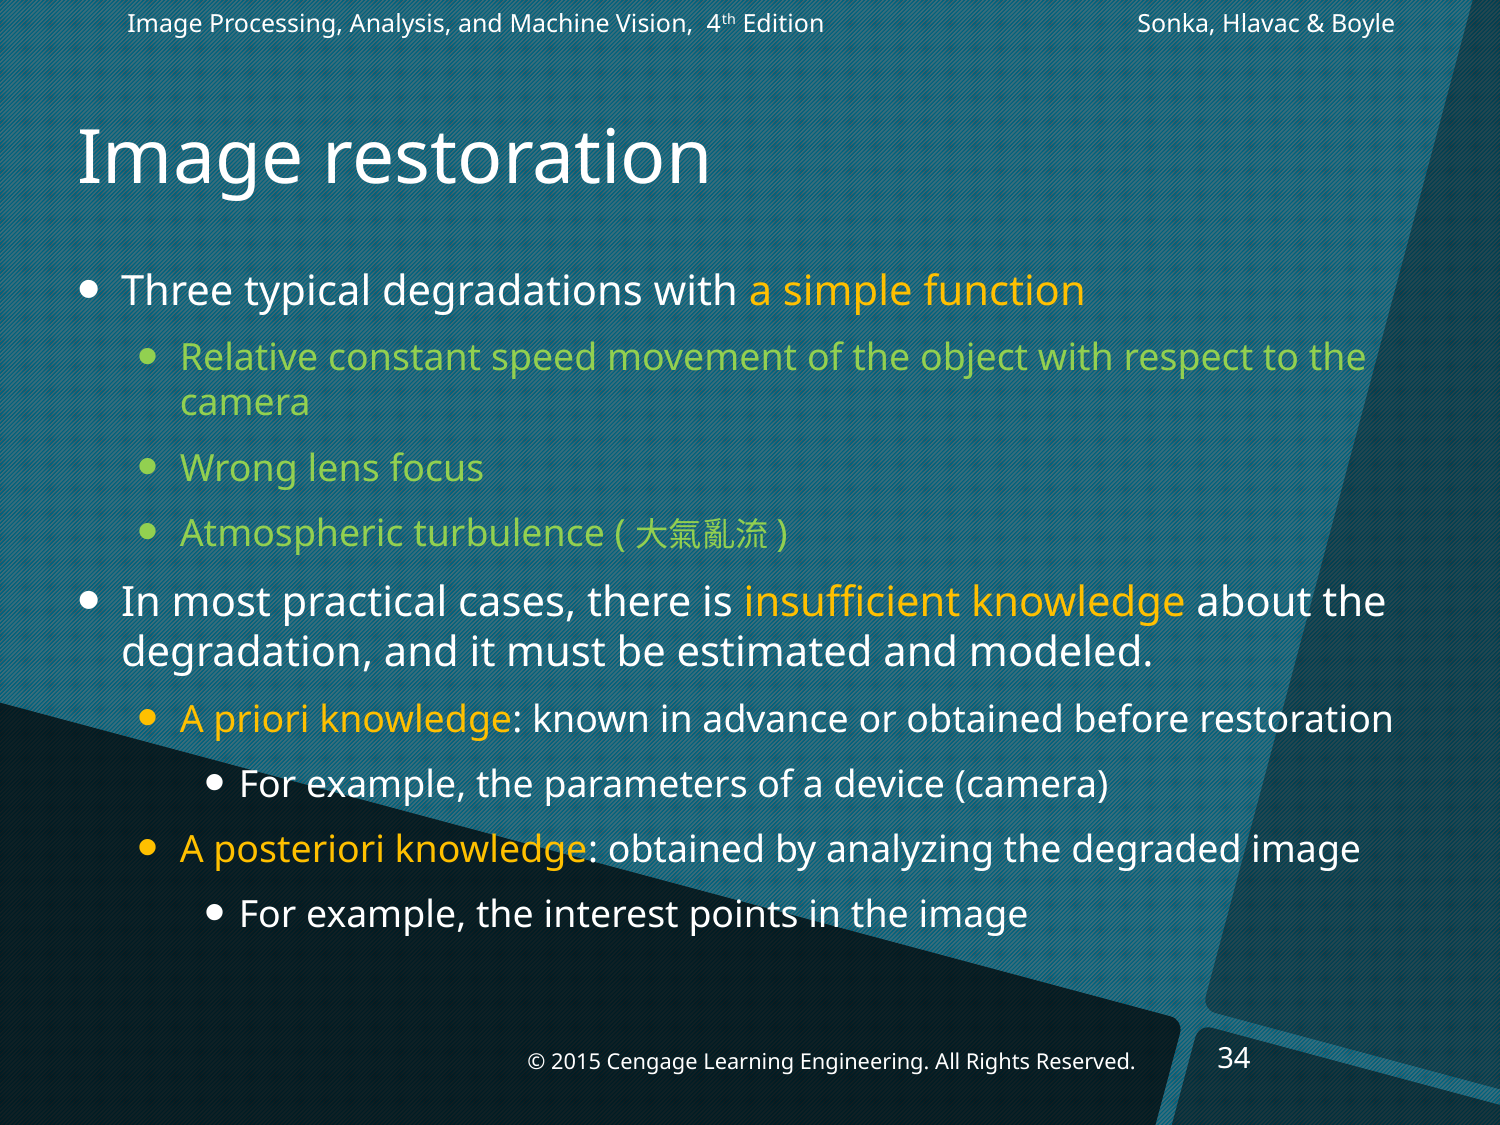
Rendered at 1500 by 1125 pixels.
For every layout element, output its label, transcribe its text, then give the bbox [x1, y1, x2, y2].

text_box Image Processing, Analysis, and Machine Vision, 4th Edition Sonka, Hlavac & Boyle [112, 0, 1413, 45]
footer © 2015 Cengage Learning Engineering. All Rights Reserved. [512, 1032, 1163, 1093]
list Three typical degradations with a simple function Relative constant speed movement of the object with respect to the camera Wrong lens focus Atmospheric turbulence (大氣亂流) In most practical cases, there is insufficient knowledge about the degradation, and it must be estimated and modeled. A priori knowledge: known in advance or obtained before restoration For example, the parameters of a device (camera) A posteriori knowledge: obtained by analyzing the degraded image For example, the interest points in the image [62, 255, 1463, 1013]
title Image restoration [62, 82, 1463, 225]
slide_number 34 [1202, 1024, 1463, 1094]
